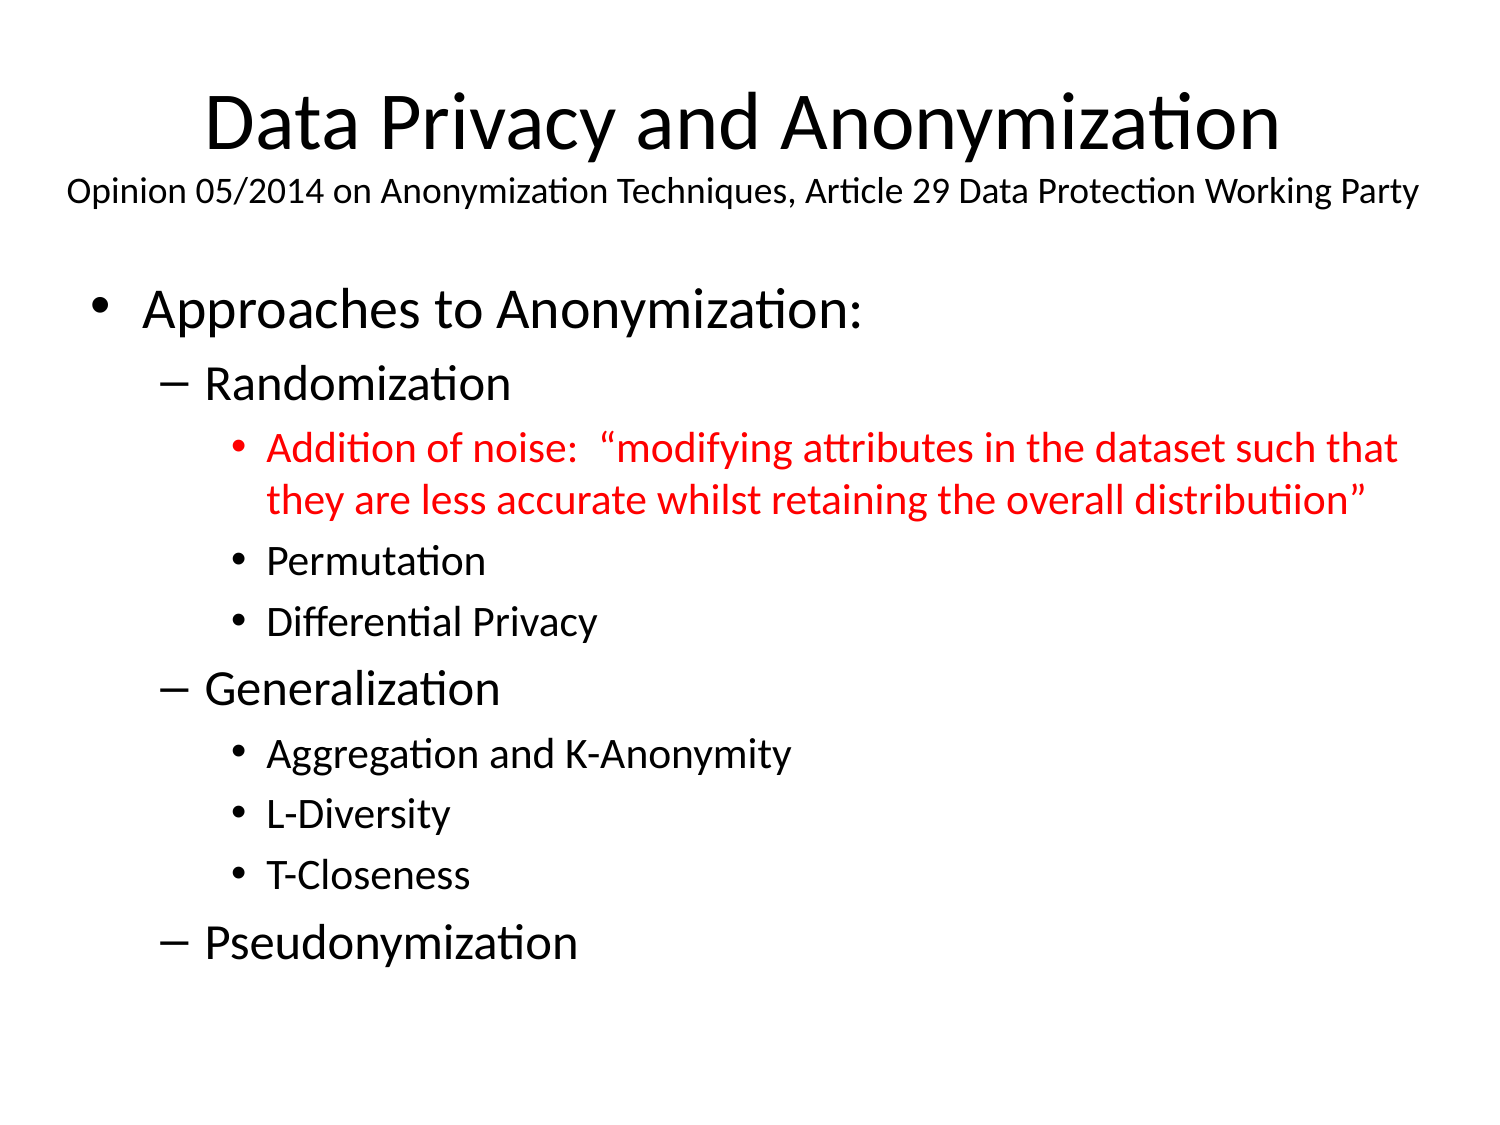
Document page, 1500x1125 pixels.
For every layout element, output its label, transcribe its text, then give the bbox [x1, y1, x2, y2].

list Approaches to Anonymization: Randomization Addition of noise: “modifying attributes in the dataset such that they are less accurate whilst retaining the overall distributiion” Permutation Differential Privacy Generalization Aggregation and K-Anonymity L-Diversity T-Closeness Pseudonymization [75, 262, 1425, 1005]
title Data Privacy and Anonymization Opinion 05/2014 on Anonymization Techniques, Article 29 Data Protection Working Party [37, 45, 1450, 233]
